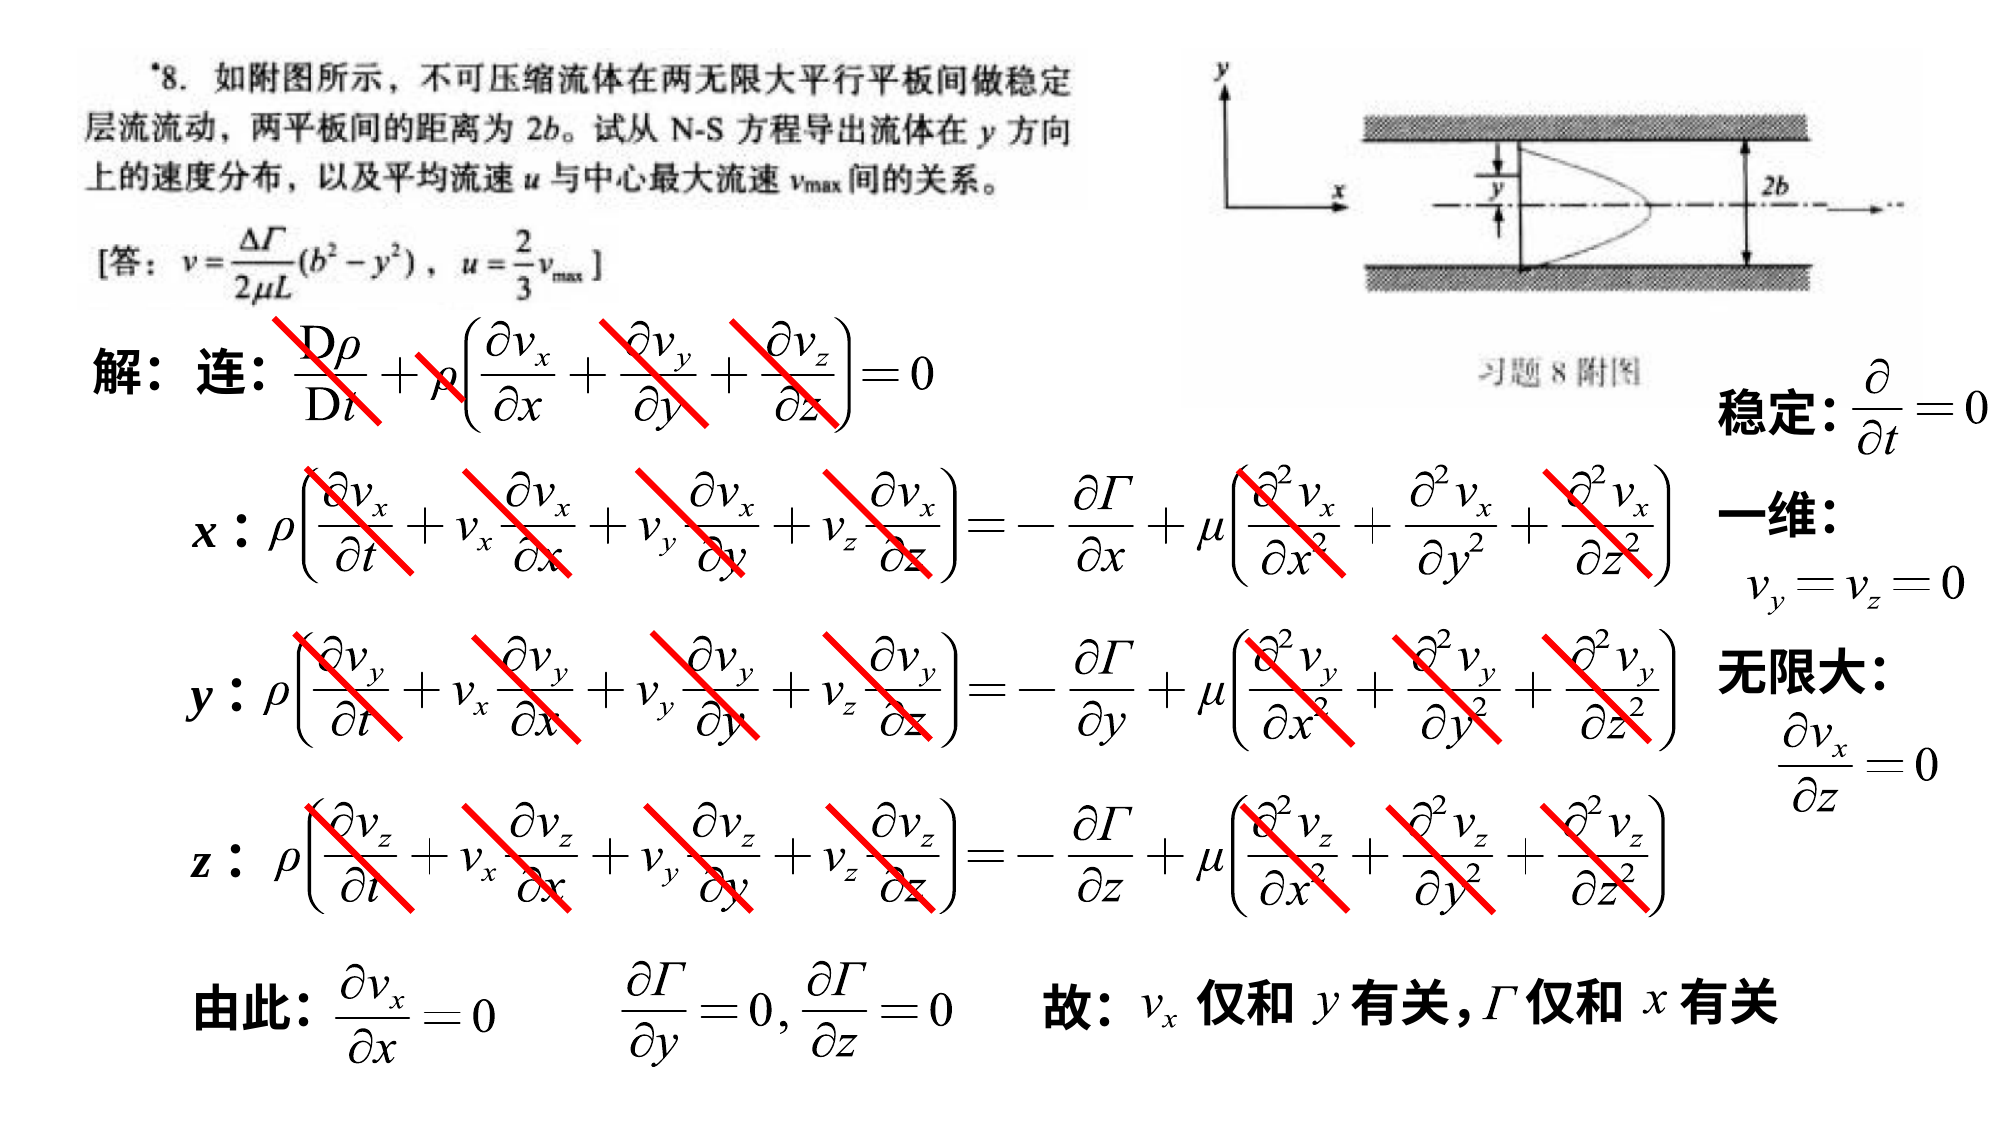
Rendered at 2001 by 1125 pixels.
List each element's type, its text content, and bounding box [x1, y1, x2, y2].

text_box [1747, 554, 1970, 622]
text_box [1544, 470, 1651, 577]
text_box 无限大： [1702, 633, 1933, 709]
text_box 连： [181, 333, 273, 409]
text_box 有关 [1664, 963, 1795, 1038]
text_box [645, 805, 752, 912]
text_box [1312, 970, 1344, 1035]
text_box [273, 317, 380, 425]
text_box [1237, 470, 1345, 577]
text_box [464, 470, 571, 577]
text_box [473, 636, 580, 743]
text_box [306, 805, 413, 912]
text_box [1387, 806, 1494, 913]
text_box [294, 633, 401, 740]
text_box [824, 633, 931, 740]
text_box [305, 467, 413, 575]
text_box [610, 951, 958, 1077]
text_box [416, 353, 464, 402]
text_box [267, 457, 1674, 599]
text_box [1767, 702, 1943, 832]
text_box 仅和 [1511, 963, 1641, 1038]
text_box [1393, 636, 1501, 743]
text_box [273, 787, 1669, 930]
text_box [1841, 349, 1993, 474]
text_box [636, 469, 744, 576]
text_box z： [177, 820, 273, 896]
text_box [1543, 635, 1650, 743]
text_box 一维： [1702, 476, 1883, 552]
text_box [262, 621, 1680, 764]
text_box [1482, 975, 1524, 1039]
text_box y： [175, 654, 262, 730]
text_box x： [177, 490, 267, 565]
text_box 故： [1028, 968, 1158, 1044]
text_box 稳定： [1702, 408, 1841, 449]
picture [77, 48, 1088, 310]
text_box 有关， [1335, 964, 1516, 1040]
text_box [827, 805, 934, 912]
text_box 解： [77, 333, 181, 409]
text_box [283, 309, 939, 446]
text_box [1141, 973, 1182, 1041]
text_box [824, 470, 931, 578]
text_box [463, 805, 570, 912]
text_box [1246, 639, 1353, 746]
picture [1181, 48, 1923, 408]
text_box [1541, 805, 1649, 912]
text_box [324, 954, 500, 1083]
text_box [731, 320, 838, 427]
text_box 仅和 [1181, 964, 1312, 1040]
text_box 由此： [176, 968, 324, 1044]
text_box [600, 320, 708, 427]
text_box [651, 632, 759, 739]
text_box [1642, 969, 1672, 1033]
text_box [1241, 805, 1349, 912]
